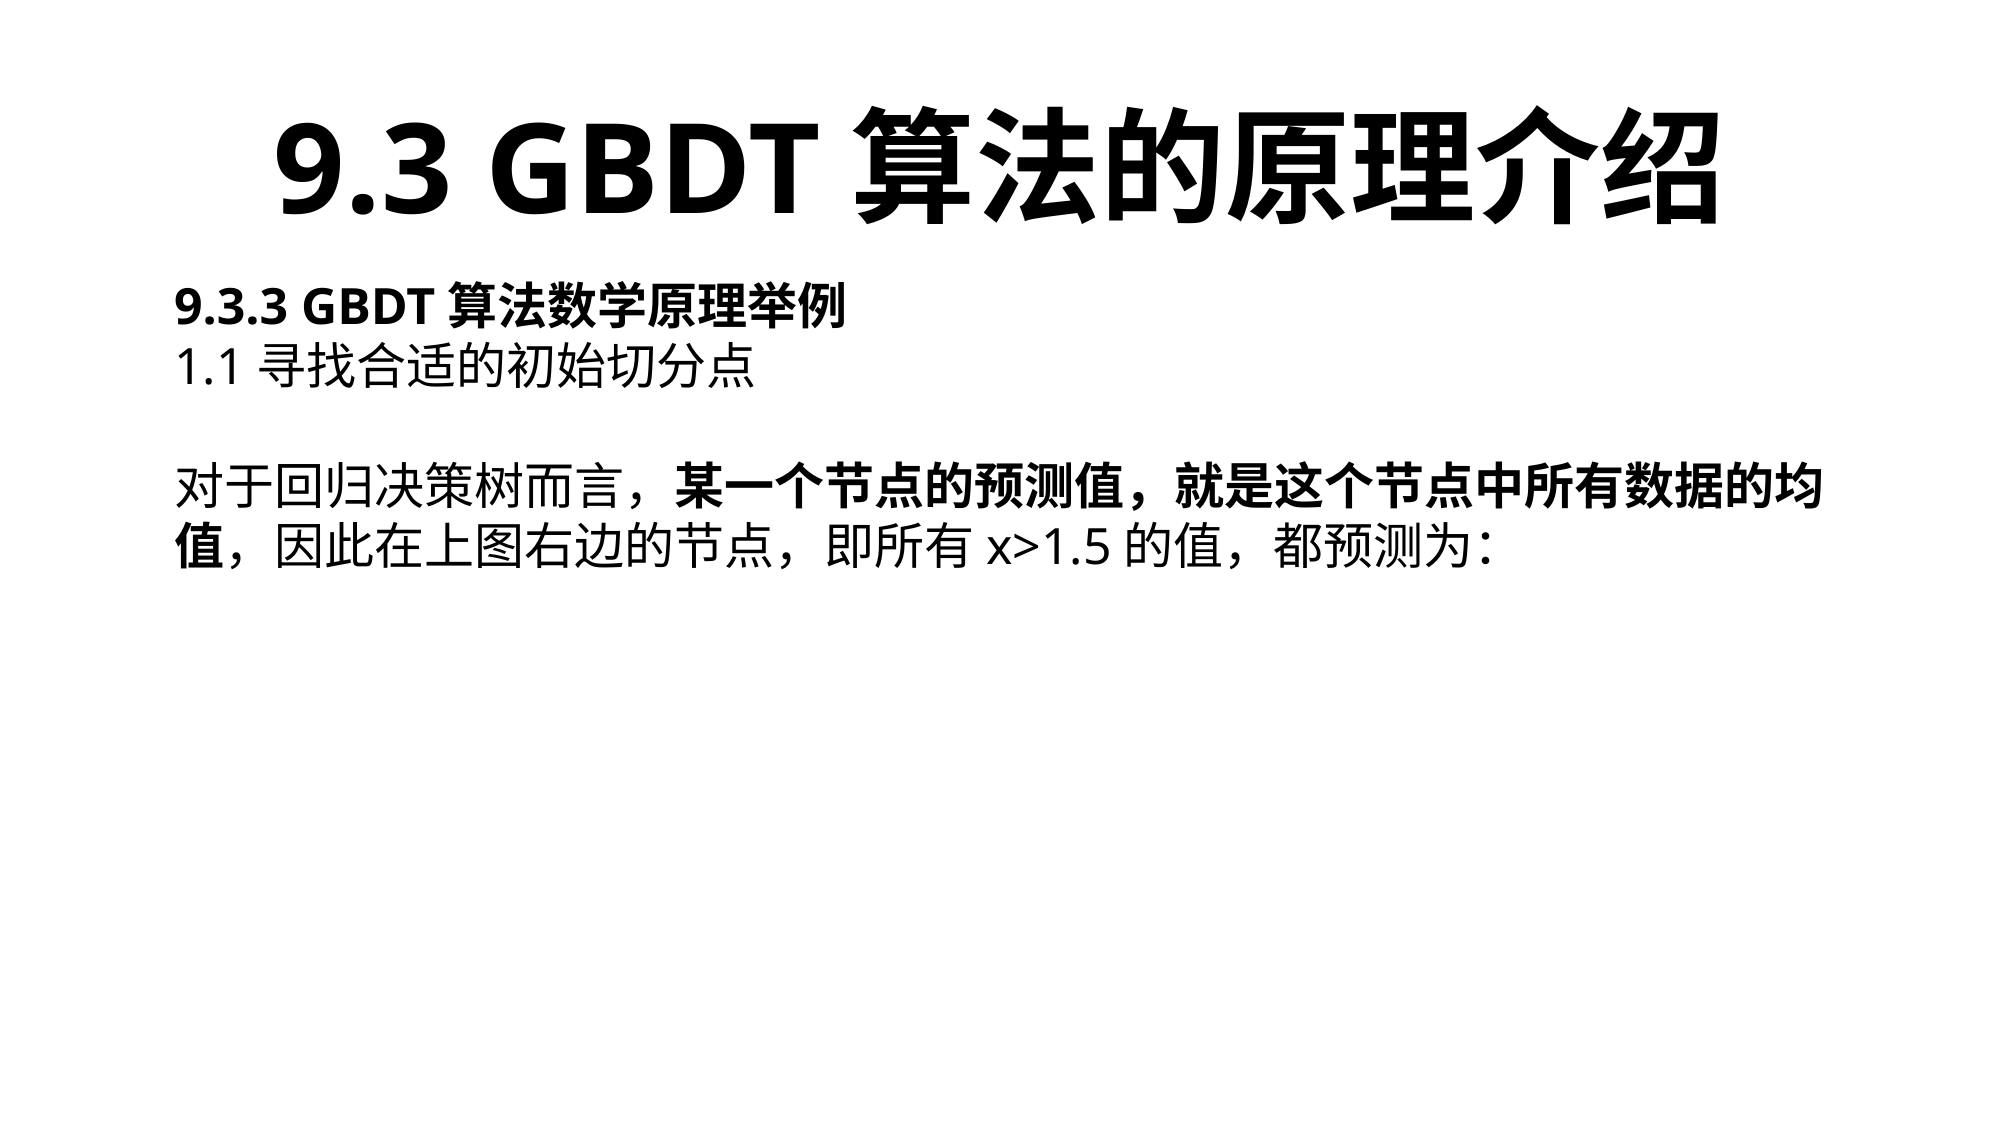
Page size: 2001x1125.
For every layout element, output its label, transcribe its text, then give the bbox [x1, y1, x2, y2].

text_box 9.3 GBDT算法的原理介绍 [259, 81, 1741, 247]
